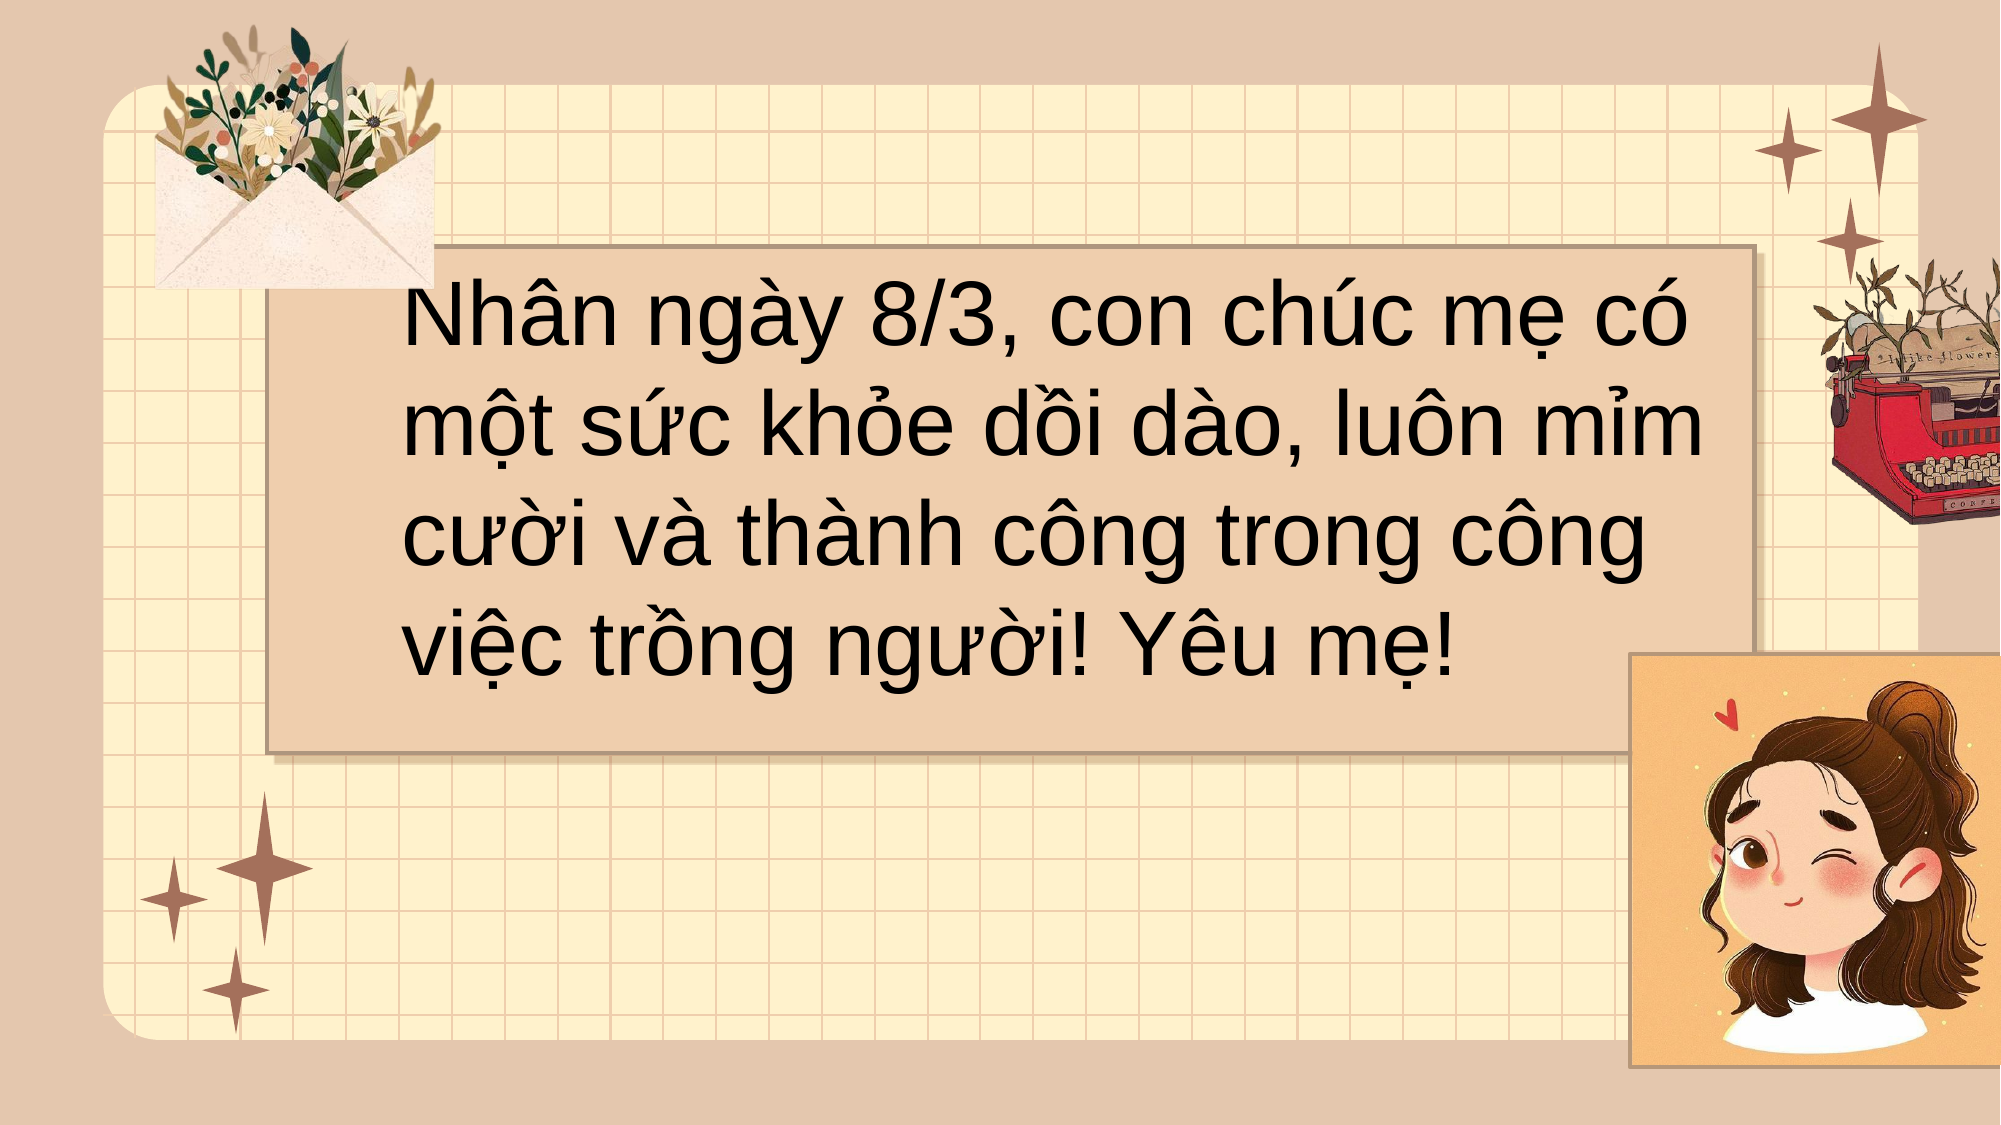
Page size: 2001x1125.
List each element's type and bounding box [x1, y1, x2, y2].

picture [139, 19, 451, 308]
text_box [1754, 41, 1928, 286]
text_box [139, 790, 314, 1035]
picture [1632, 656, 2001, 1065]
picture [1780, 188, 2000, 569]
text_box [103, 84, 1919, 1041]
